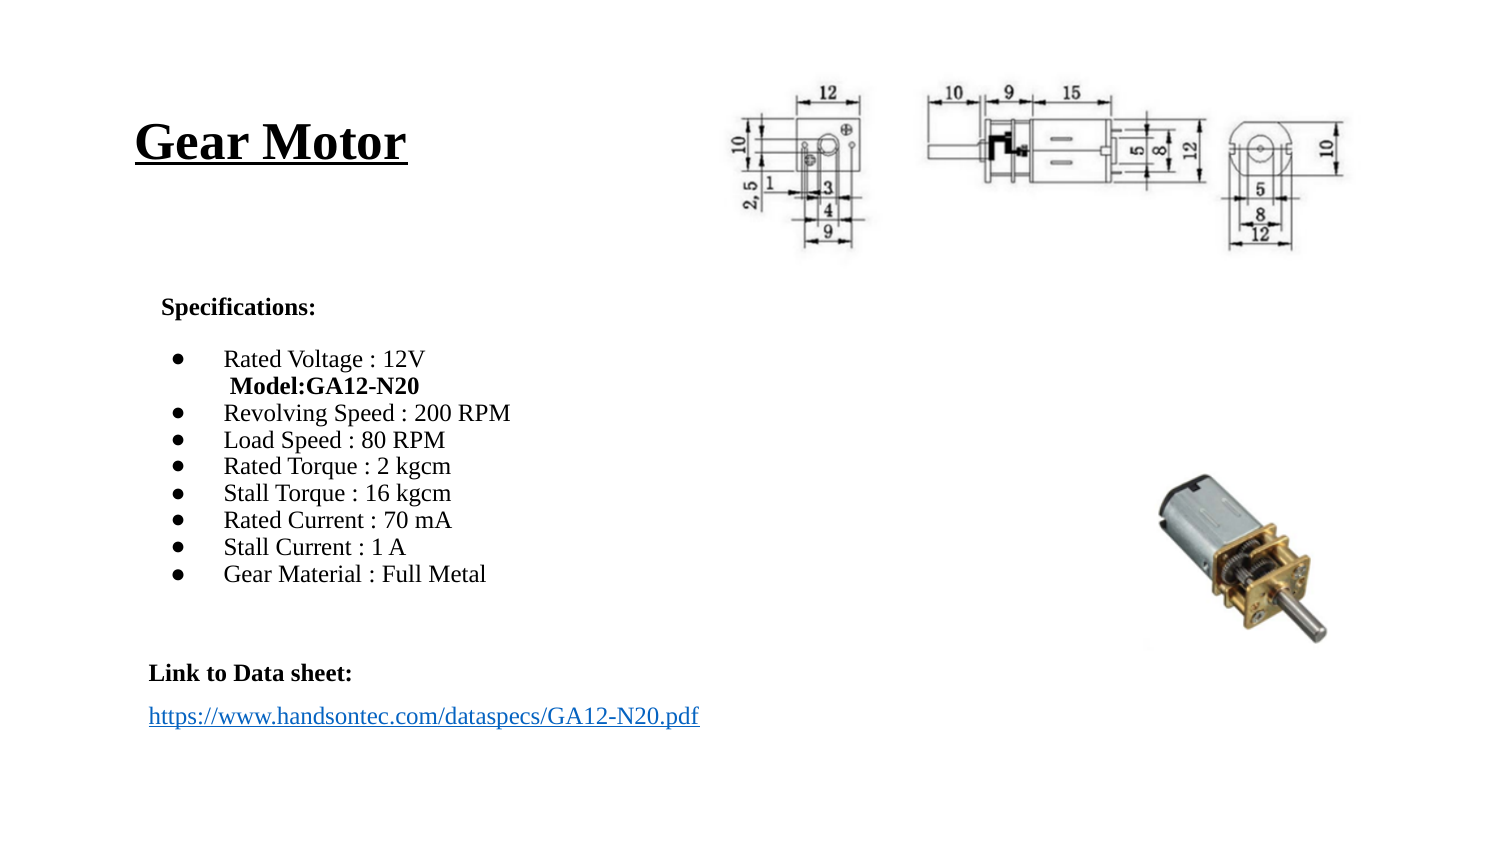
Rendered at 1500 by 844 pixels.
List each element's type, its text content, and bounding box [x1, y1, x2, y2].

title Gear Motor [119, 98, 602, 186]
picture [1113, 463, 1367, 657]
list Specifications: Rated Voltage : 12V Model:GA12-N20 Revolving Speed : 200 RPM Load Speed : 80 RPM Rated Torque : 2 kgcm Stall Torque : 16 kgcm Rated Current : 70 mA Stall Current : 1 A Gear Material : Full Metal Link to Data sheet: https://www.handsontec.com/dataspecs/GA12-N20.pdf [133, 278, 1395, 795]
picture [709, 65, 1368, 279]
